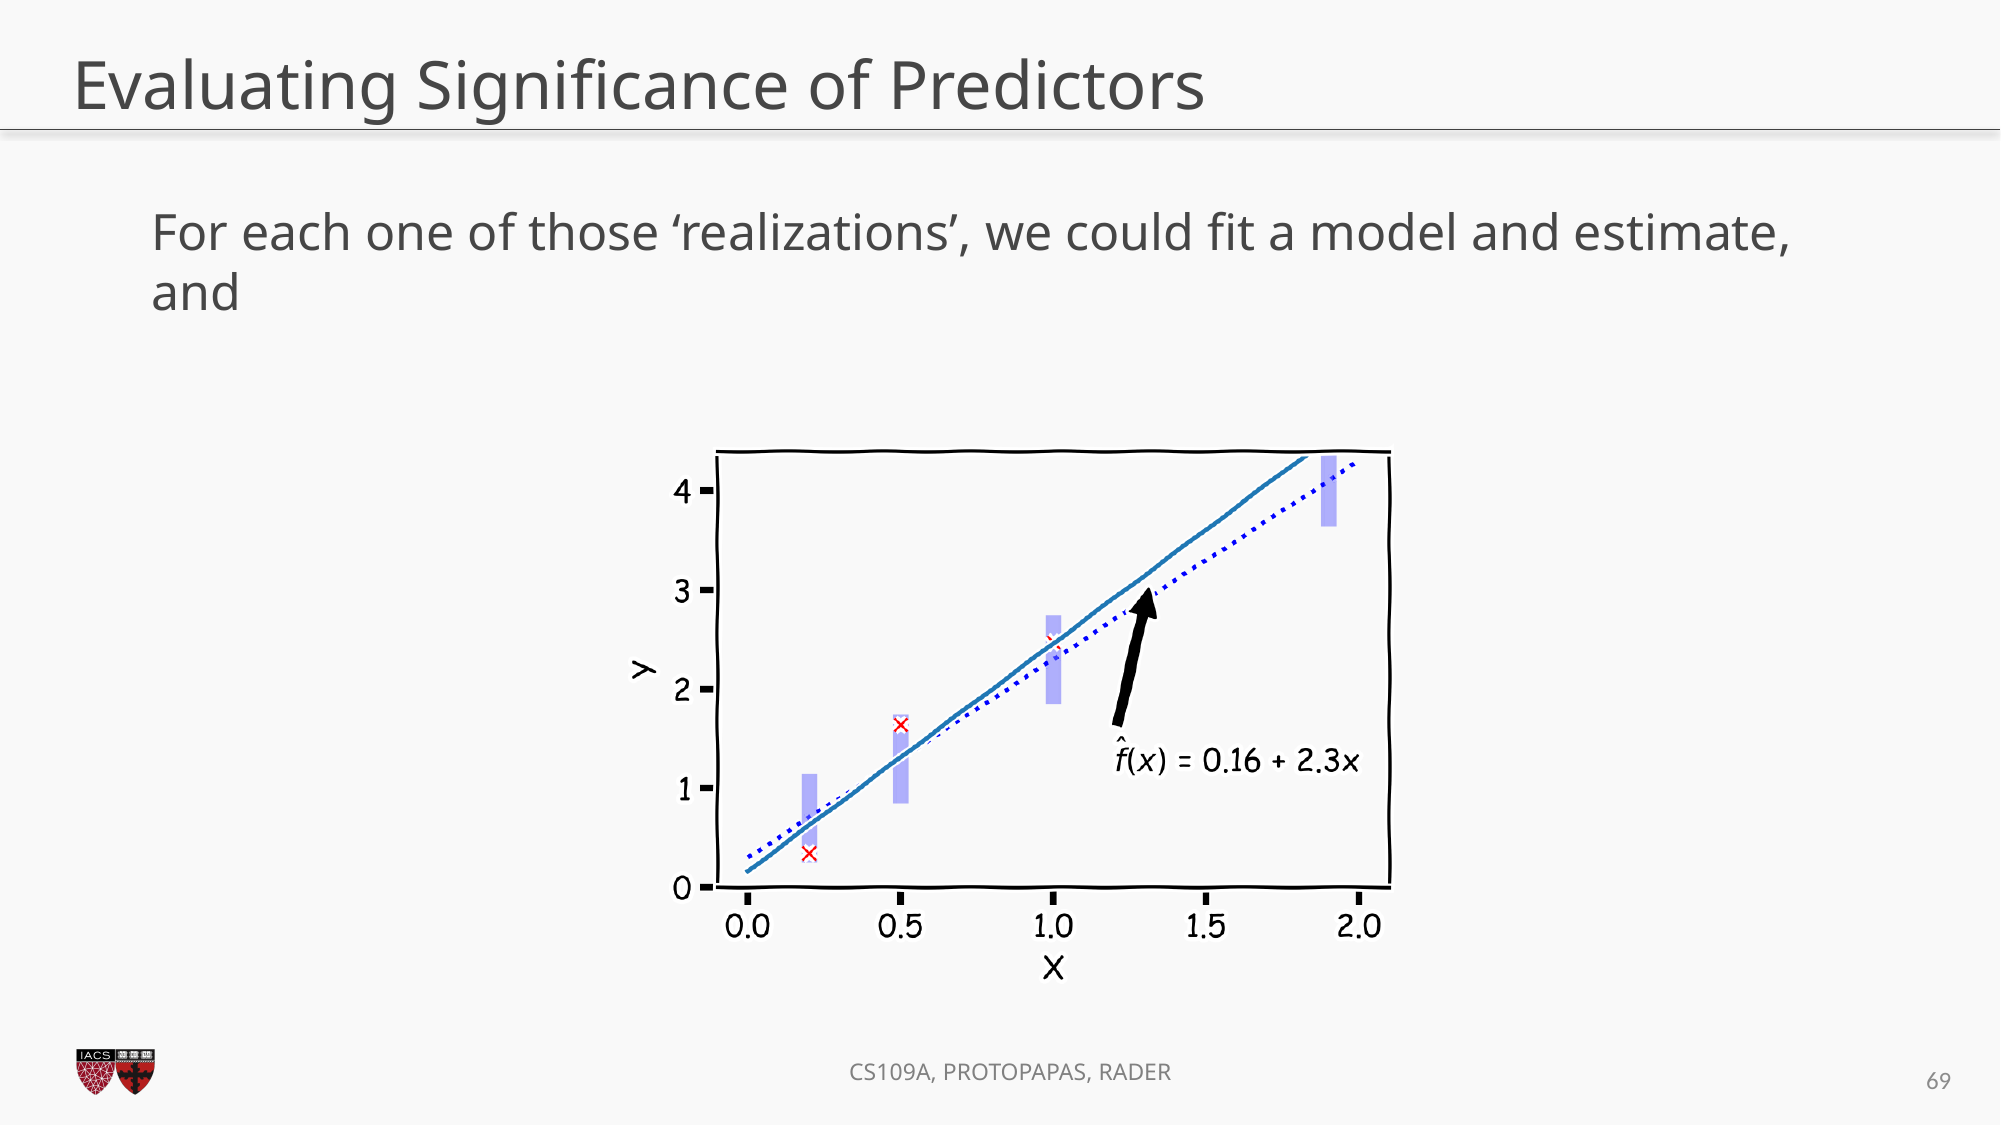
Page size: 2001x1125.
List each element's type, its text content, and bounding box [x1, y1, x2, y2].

title Evaluating Significance of Predictors [57, 35, 1943, 162]
picture [75, 1049, 155, 1095]
picture [524, 374, 1486, 1016]
slide_number 68 [1500, 1050, 1967, 1110]
